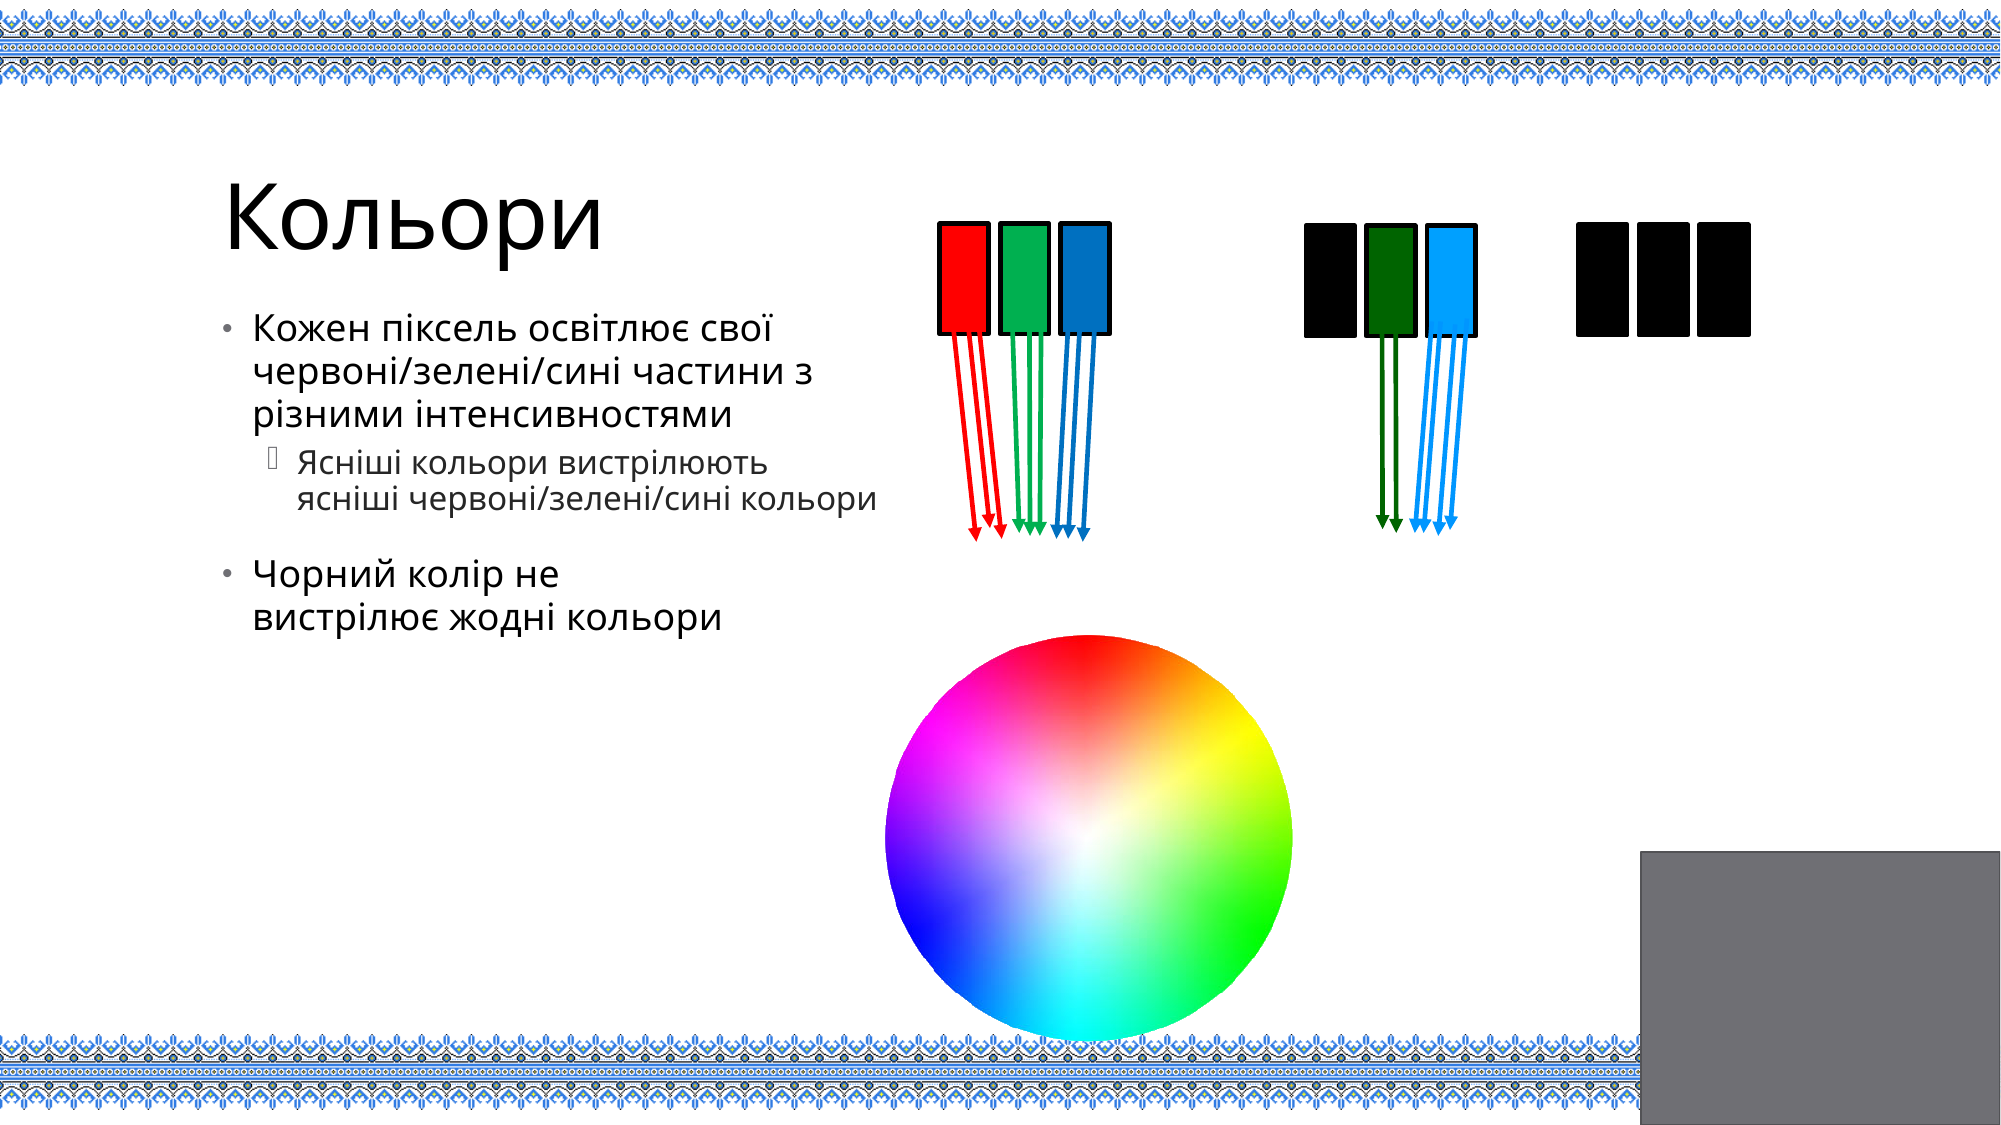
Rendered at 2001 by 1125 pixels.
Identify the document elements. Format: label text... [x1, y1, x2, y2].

picture [0, 9, 2001, 86]
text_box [963, 285, 991, 295]
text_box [950, 299, 977, 542]
text_box [1365, 225, 1416, 337]
text_box [1577, 224, 1628, 336]
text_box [1067, 318, 1079, 540]
list Кожен піксель освітлює свої червоні/зелені/сині частини з різними інтенсивностями Ясніші кольори вистрілюють ясніші червоні/зелені/сині кольори Чорний колір не вистрілює жодні кольори [206, 299, 934, 1014]
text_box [1011, 310, 1020, 534]
text_box [1698, 224, 1749, 336]
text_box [1438, 324, 1446, 537]
text_box [1060, 223, 1111, 335]
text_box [1056, 318, 1062, 540]
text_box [977, 296, 1002, 539]
text_box [999, 223, 1050, 317]
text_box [1414, 321, 1432, 534]
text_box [1449, 318, 1468, 531]
title Кольори [206, 60, 1797, 278]
text_box [1305, 225, 1356, 337]
text_box [938, 223, 990, 335]
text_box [1082, 321, 1096, 543]
text_box [1426, 225, 1477, 337]
text_box [1638, 224, 1689, 336]
picture [0, 610, 1640, 1110]
